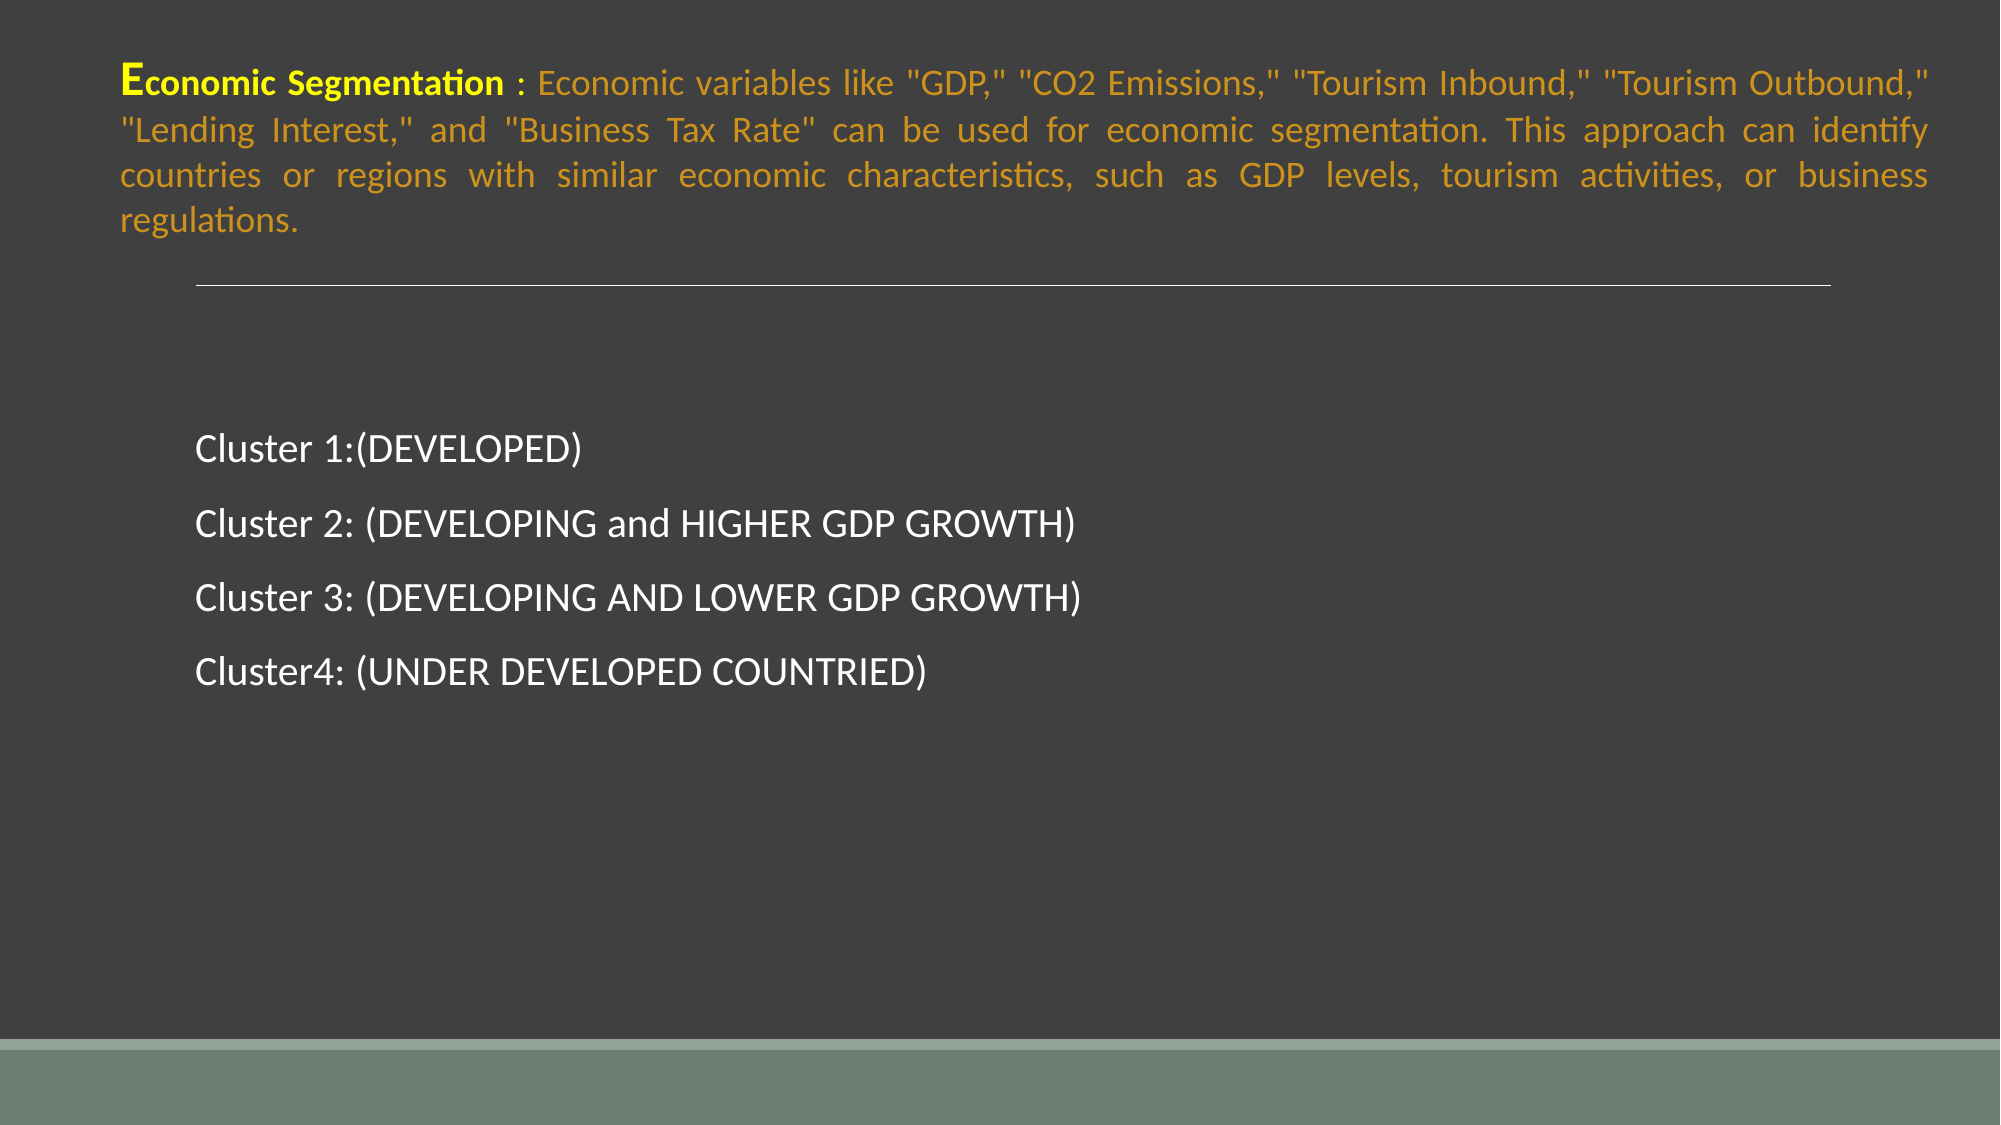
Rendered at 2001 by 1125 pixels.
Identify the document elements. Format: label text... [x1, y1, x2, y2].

list Cluster 1:(DEVELOPED) Cluster 2: (DEVELOPING and HIGHER GDP GROWTH) Cluster 3: (DEVELOPING AND LOWER GDP GROWTH) Cluster4: (UNDER DEVELOPED COUNTRIED) [180, 419, 1830, 963]
text_box Economic Segmentation : Economic variables like "GDP," "CO2 Emissions," "Tourism Inbound," "Tourism Outbound," "Lending Interest," and "Business Tax Rate" can be used for economic segmentation. This approach can identify countries or regions with similar economic characteristics, such as GDP levels, tourism activities, or business regulations. [105, 37, 1946, 338]
